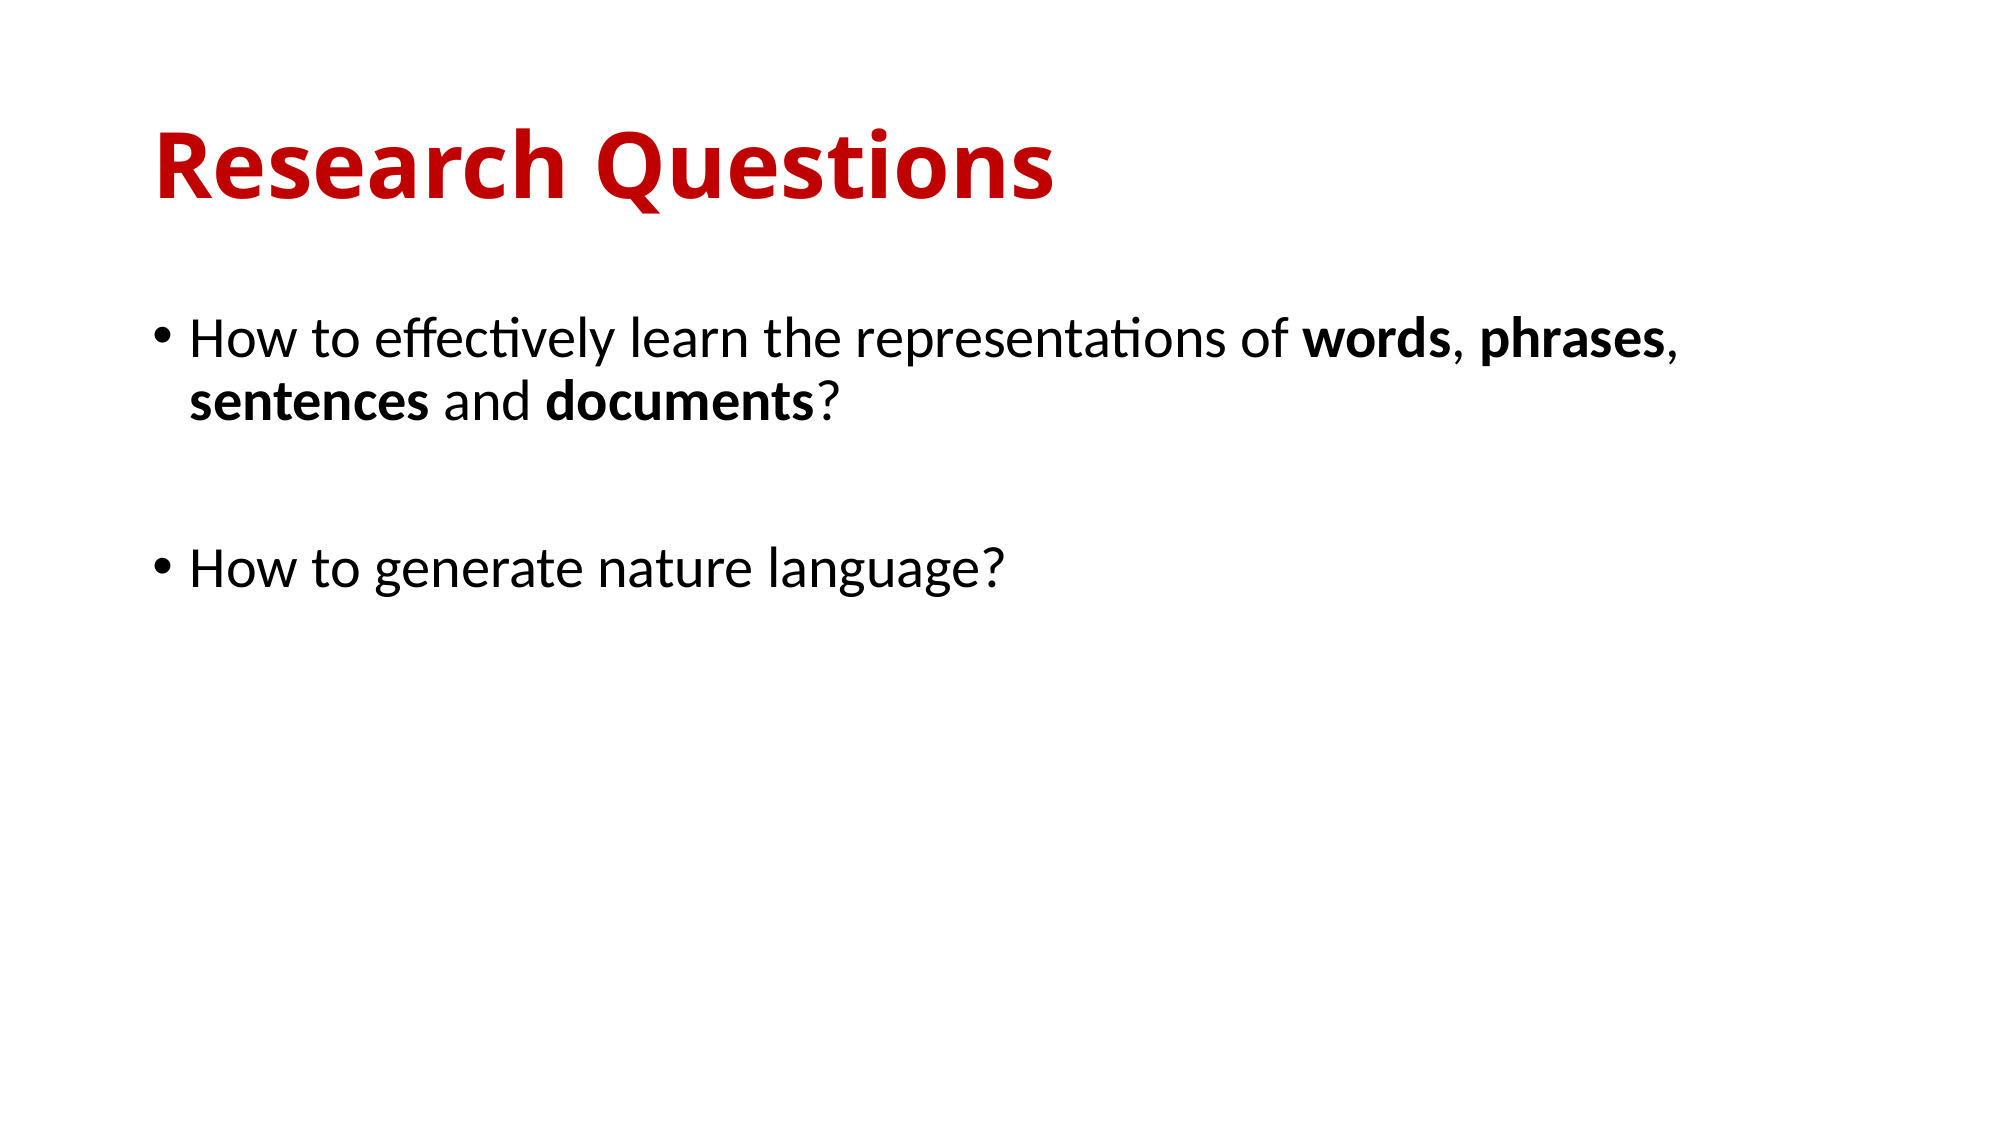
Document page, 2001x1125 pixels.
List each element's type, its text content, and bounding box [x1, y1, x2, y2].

list How to effectively learn the representations of words, phrases, sentences and documents? How to generate nature language? [137, 299, 1863, 1014]
title Research Questions [137, 59, 1863, 278]
